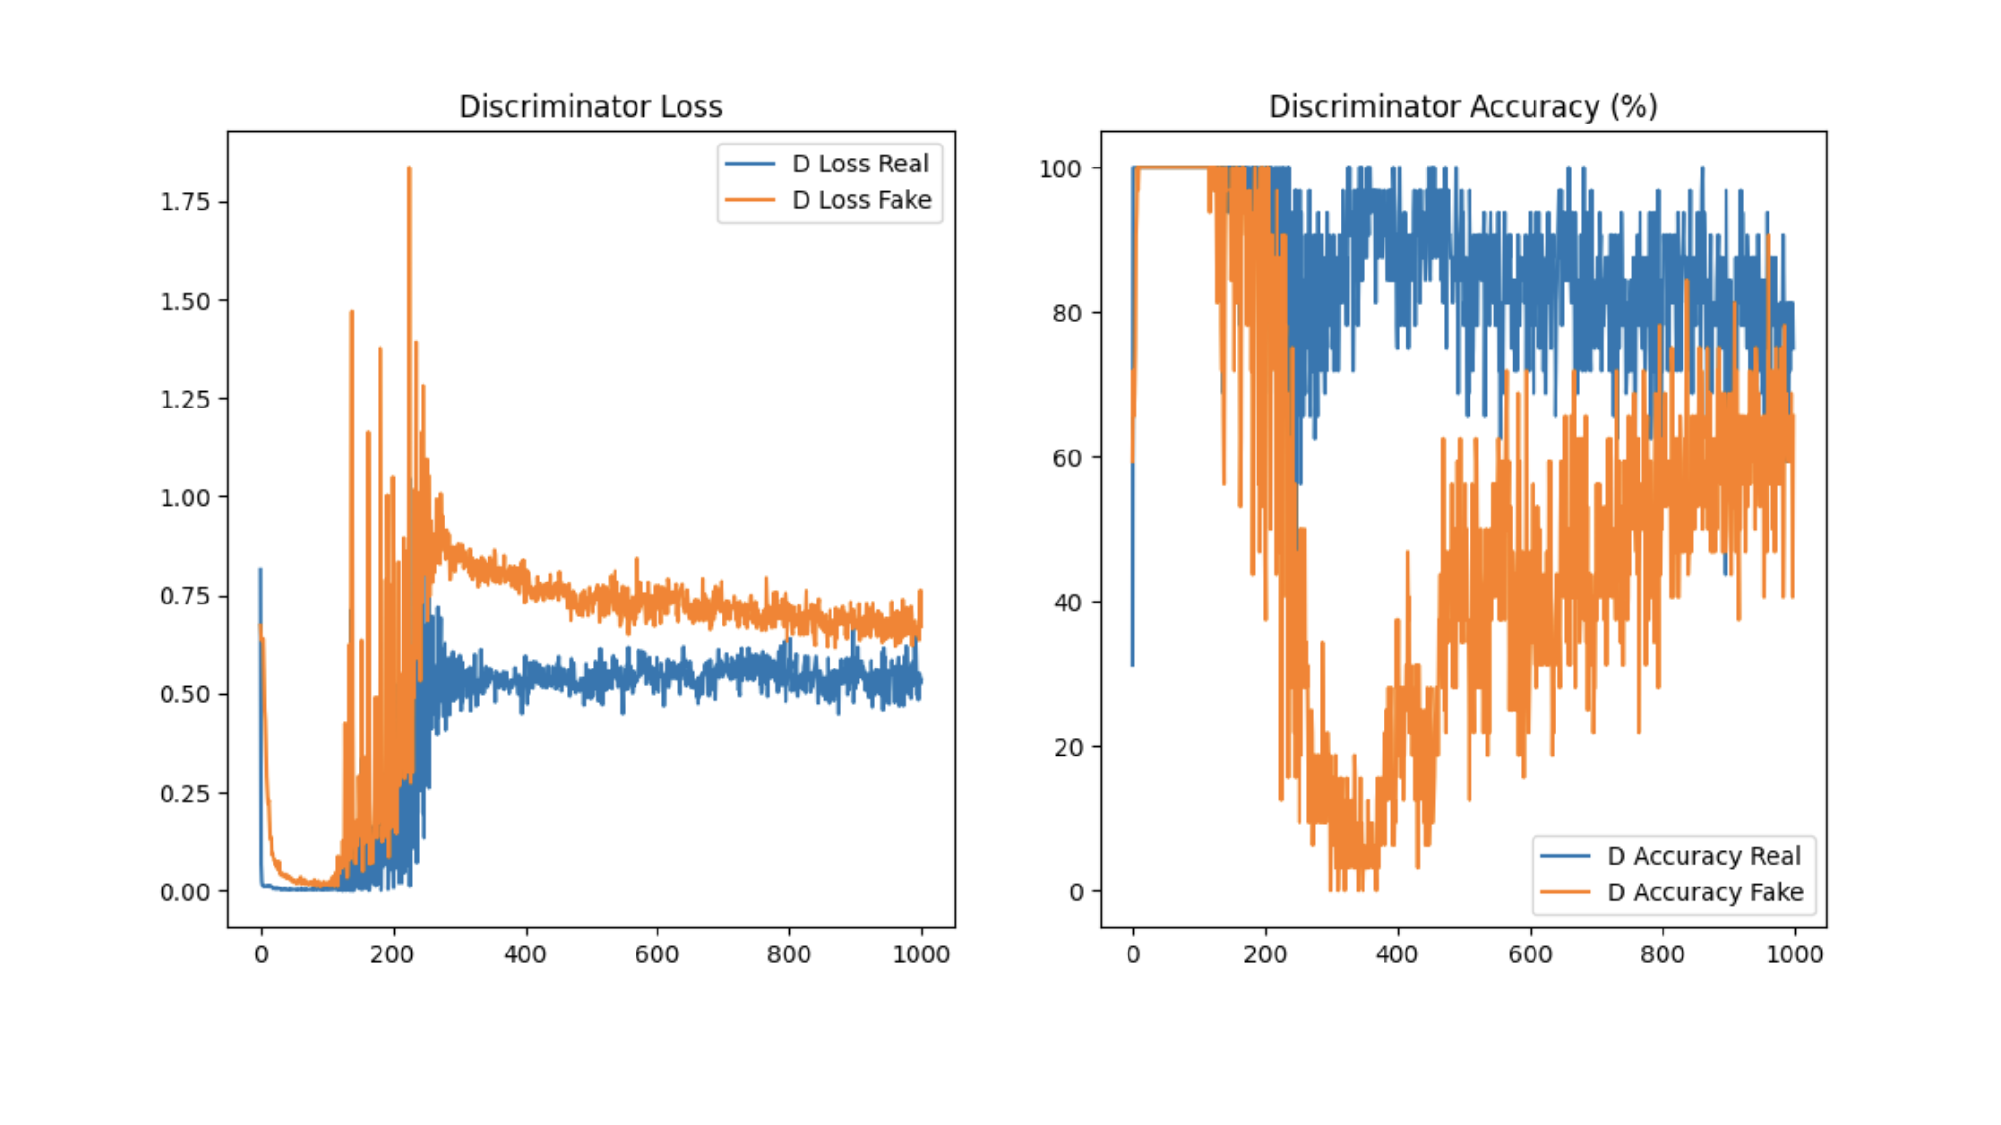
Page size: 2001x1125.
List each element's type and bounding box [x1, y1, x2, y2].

picture [124, 80, 1876, 996]
